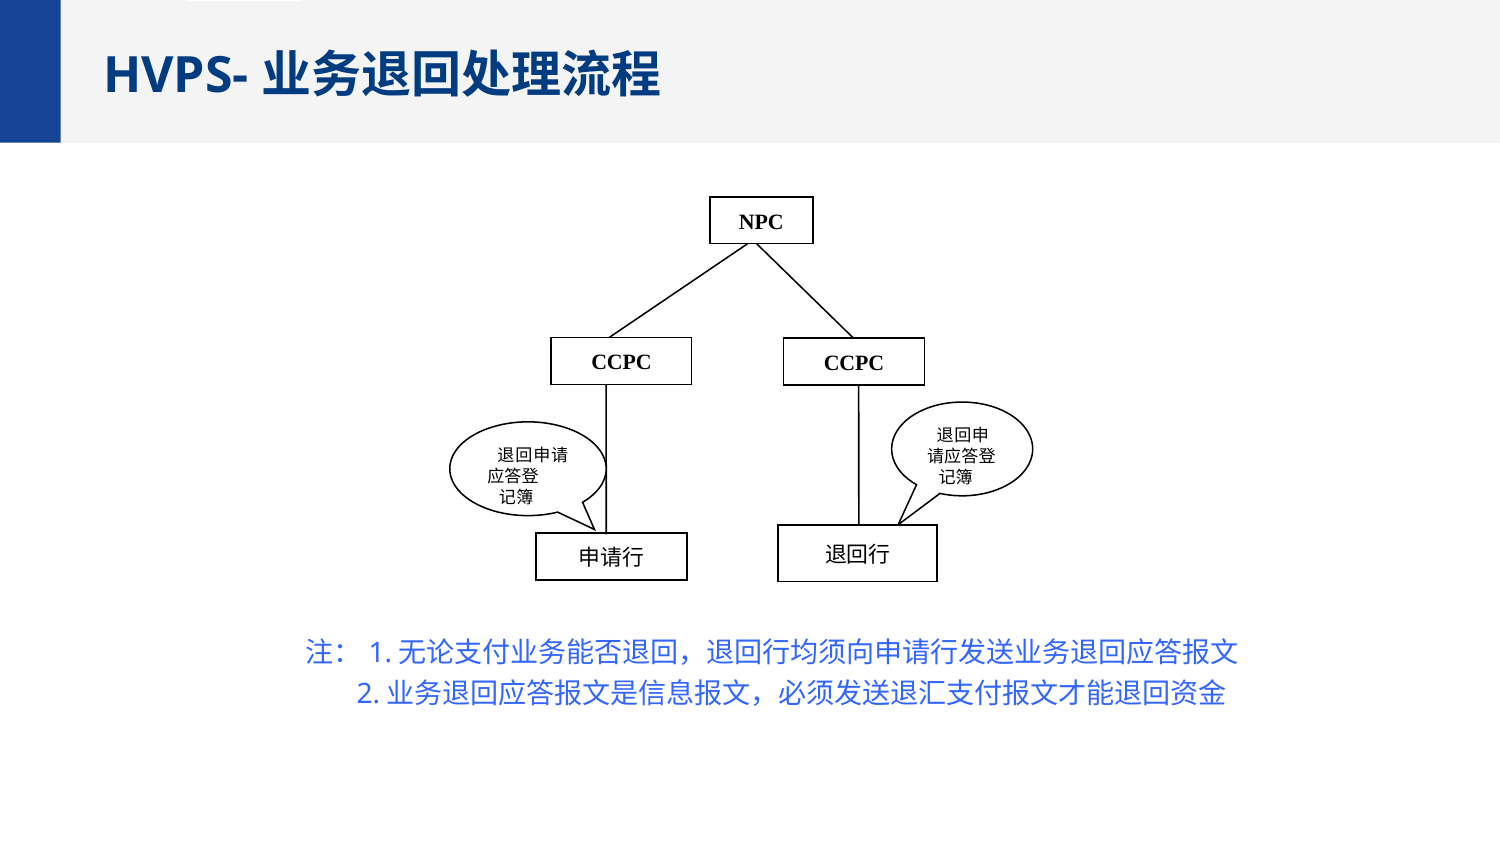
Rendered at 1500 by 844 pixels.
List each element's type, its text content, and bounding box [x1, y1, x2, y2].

text_box 退回行 [777, 525, 938, 582]
text_box CCPC [783, 338, 925, 385]
text_box CCPC [551, 337, 692, 385]
text_box 退回申 请应答登 记簿 [891, 402, 1033, 525]
text_box HVPS-业务退回处理流程 [88, 29, 1052, 115]
text_box 注：1.无论支付业务能否退回，退回行均须向申请行发送业务退回应答报文 2.业务退回应答报文是信息报文，必须发送退汇支付报文才能退回资金 [291, 627, 1319, 717]
text_box 退回申请应答登 记簿 [449, 421, 607, 530]
text_box NPC [709, 196, 813, 244]
text_box 申请行 [535, 533, 687, 581]
